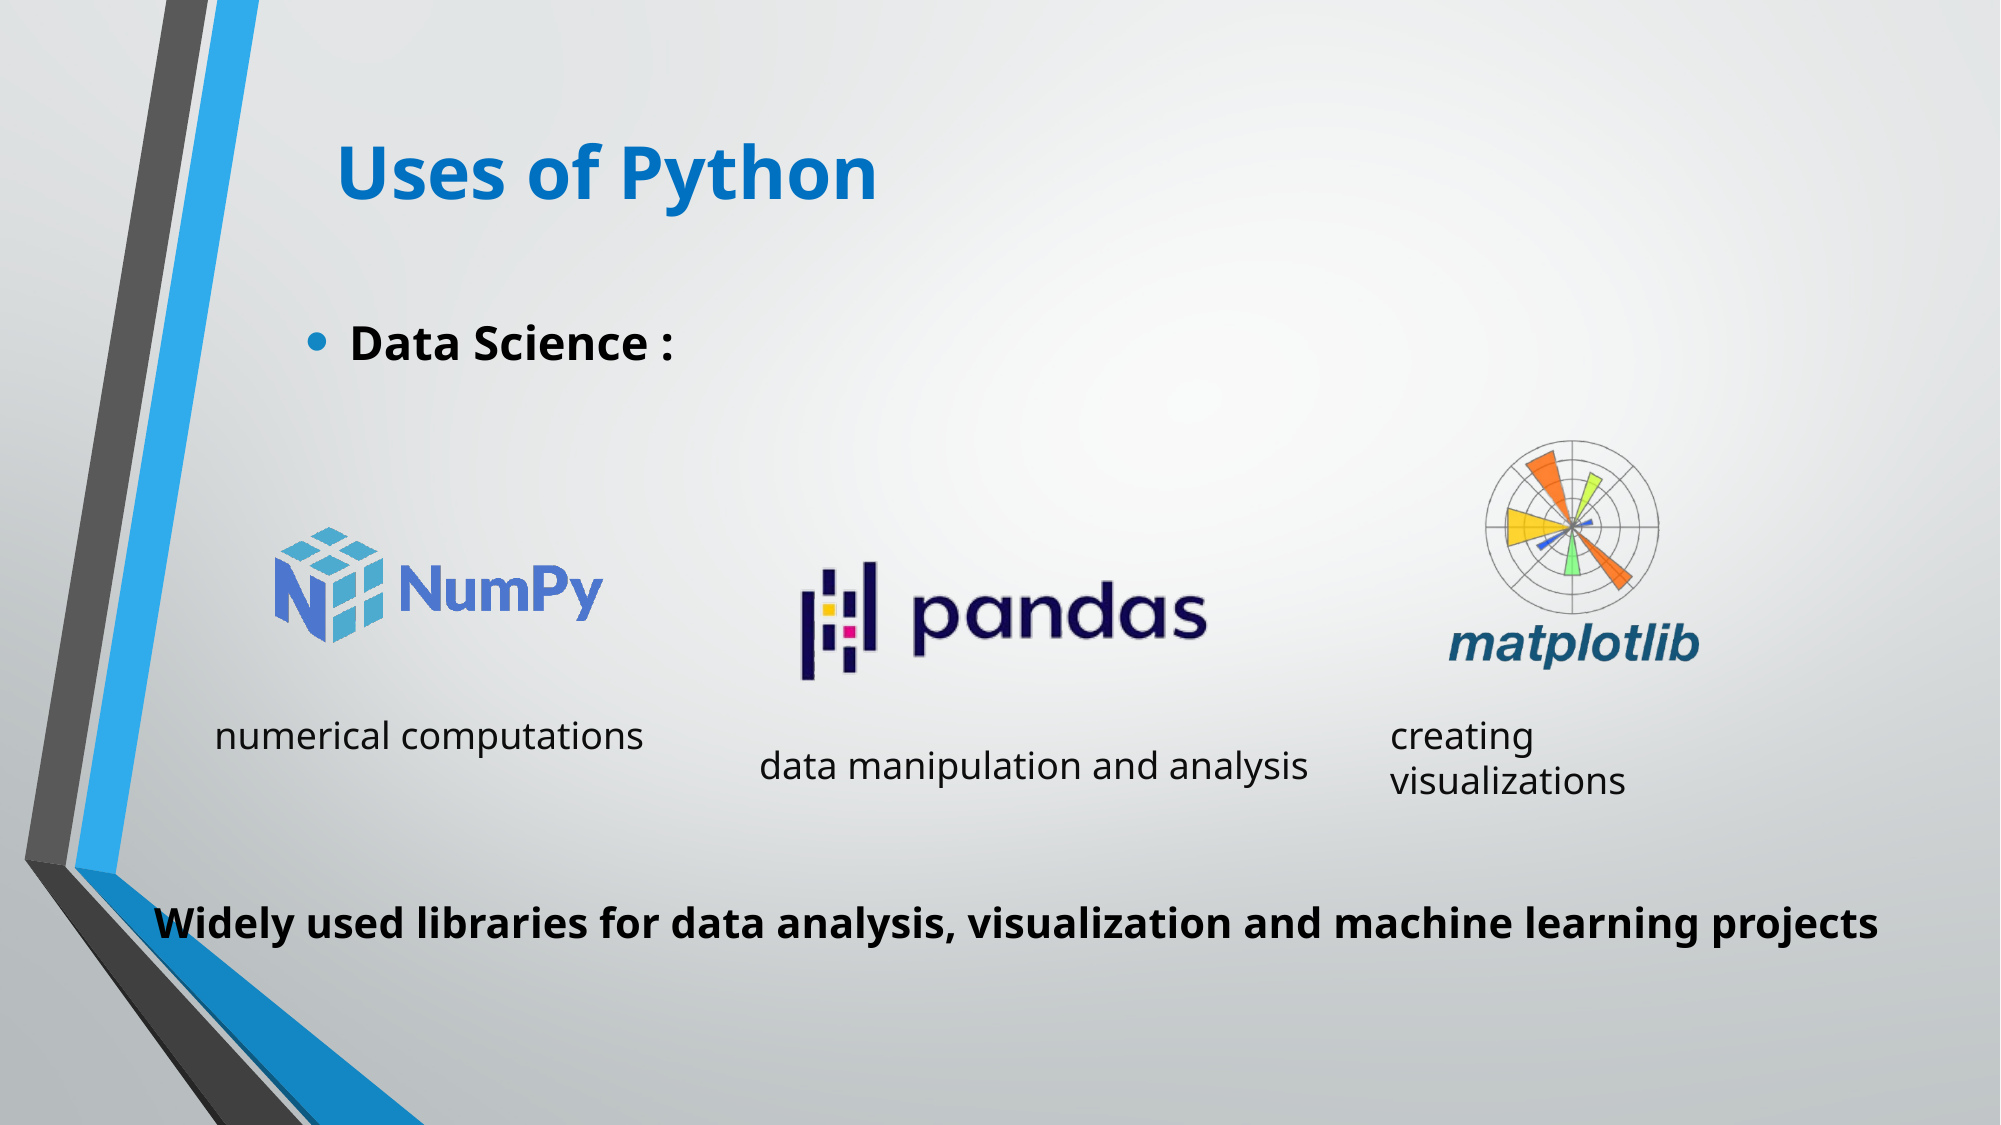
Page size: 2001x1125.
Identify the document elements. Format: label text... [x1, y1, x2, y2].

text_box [1375, 434, 1781, 766]
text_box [759, 531, 1310, 796]
text_box Uses of Python [318, 116, 898, 223]
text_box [214, 500, 645, 766]
text_box Widely used libraries for data analysis, visualization and machine learning projects [139, 889, 1895, 955]
list Data Science : [290, 304, 701, 378]
